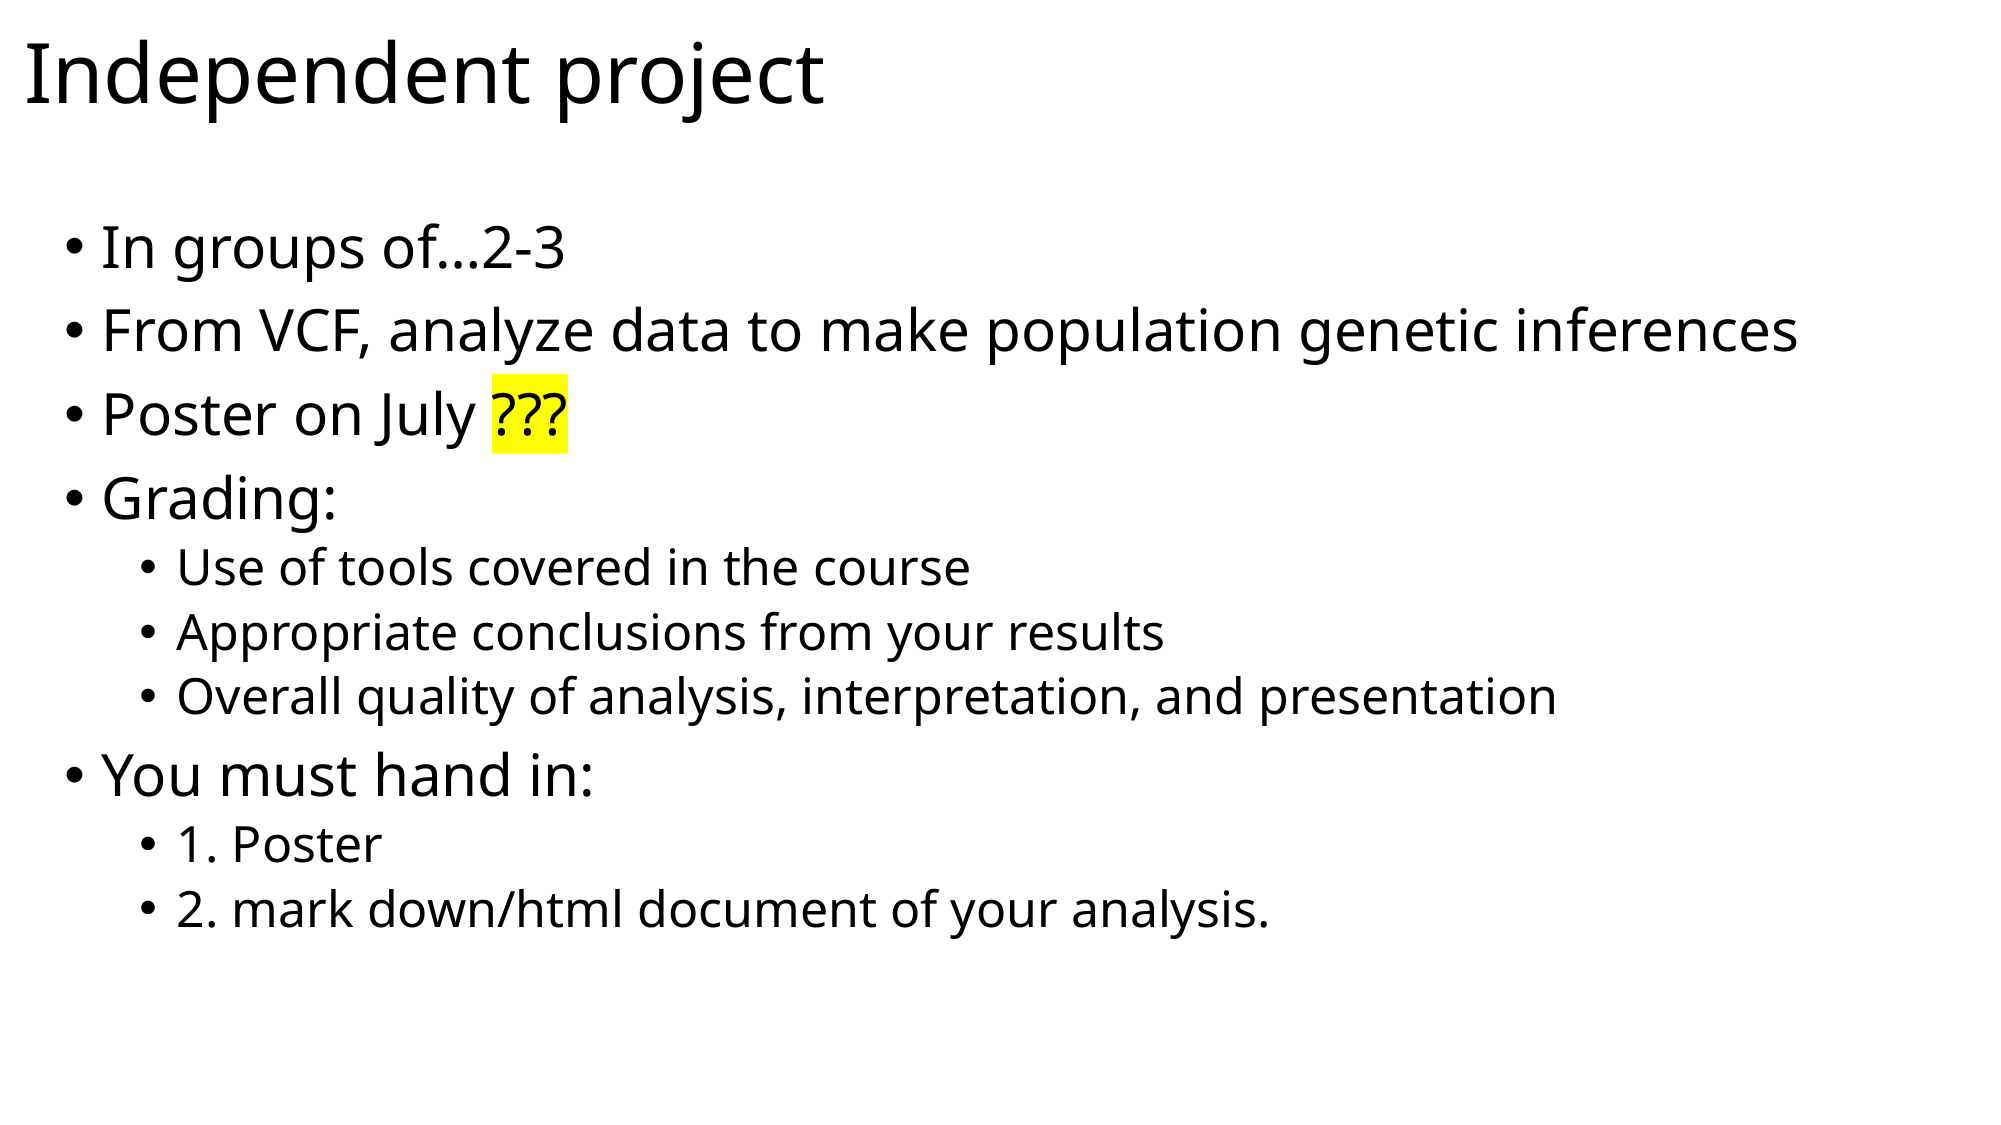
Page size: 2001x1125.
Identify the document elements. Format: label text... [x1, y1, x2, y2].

list In groups of…2-3 From VCF, analyze data to make population genetic inferences Poster on July ??? Grading: Use of tools covered in the course Appropriate conclusions from your results Overall quality of analysis, interpretation, and presentation You must hand in: 1. Poster 2. mark down/html document of your analysis. [49, 210, 1863, 1014]
title Independent project [9, 0, 1735, 154]
